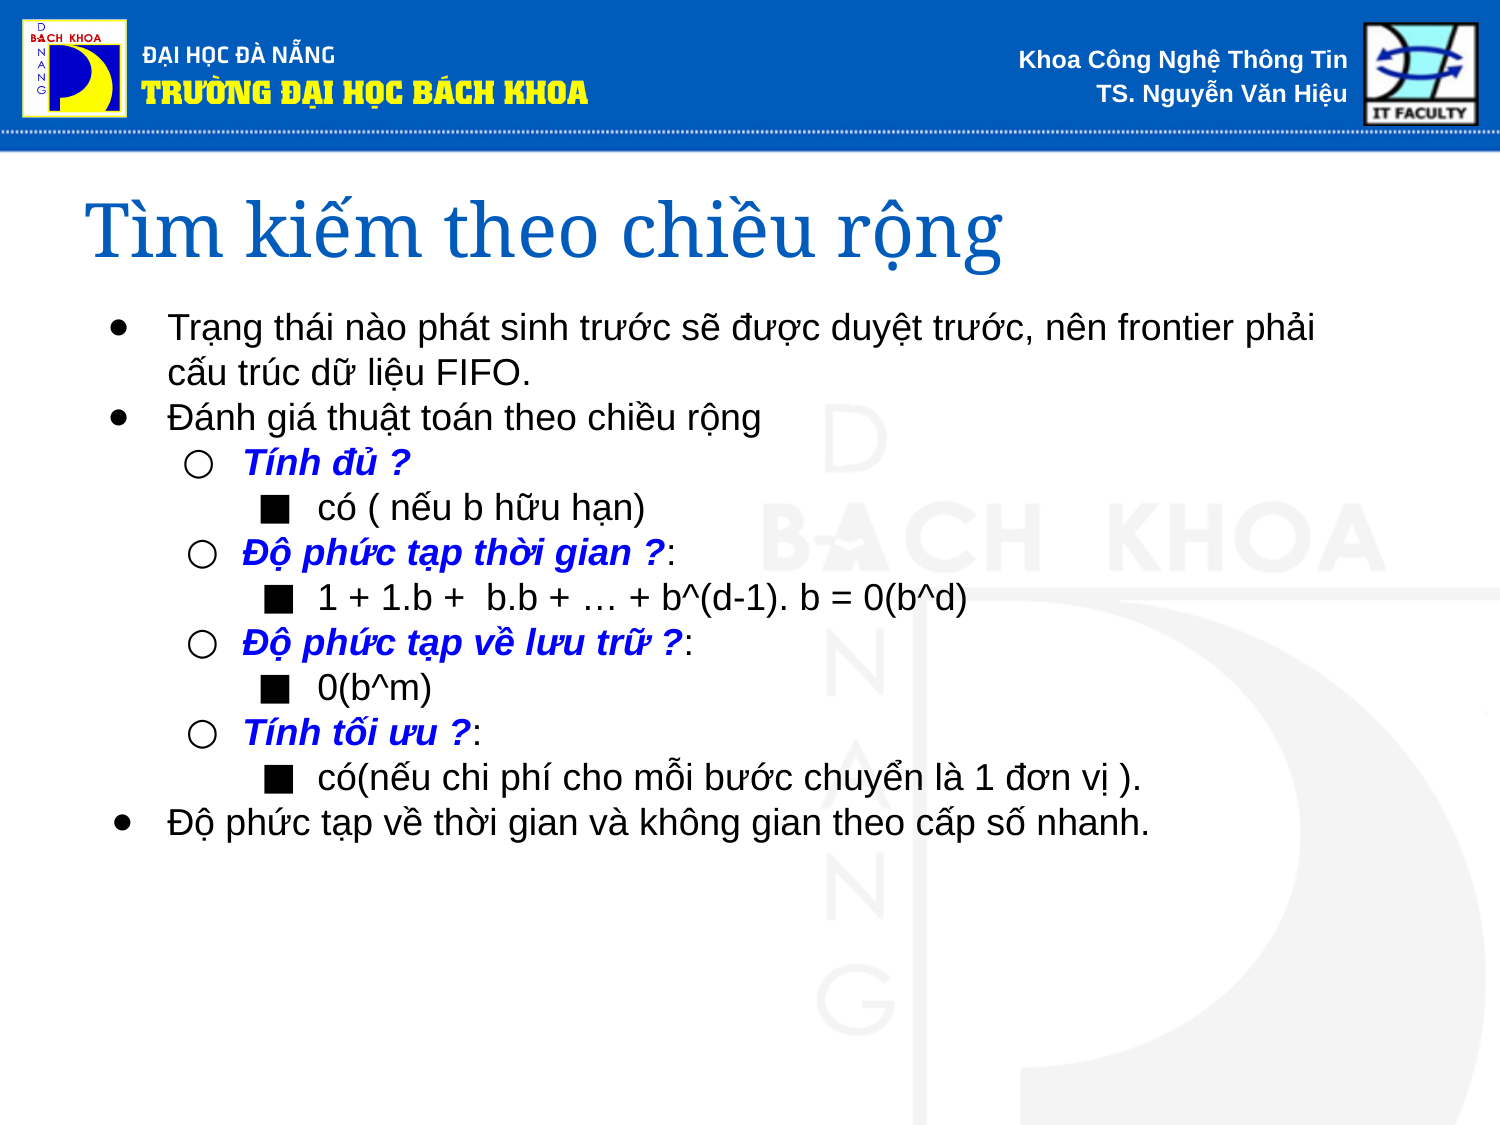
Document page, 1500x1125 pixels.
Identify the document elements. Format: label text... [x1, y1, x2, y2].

list Trạng thái nào phát sinh trước sẽ được duyệt trước, nên frontier phải cấu trúc dữ liệu FIFO. Đánh giá thuật toán theo chiều rộng Tính đủ ? có ( nếu b hữu hạn) Độ phức tạp thời gian ?: 1 + 1.b + b.b + … + b^(d-1). b = 0(b^d) Độ phức tạp về lưu trữ ?: 0(b^m) Tính tối ưu ?: có(nếu chi phí cho mỗi bước chuyển là 1 đơn vị ). Độ phức tạp về thời gian và không gian theo cấp số nhanh. [77, 295, 1377, 1058]
picture [0, 0, 1500, 1125]
title Tìm kiếm theo chiều rộng [69, 164, 1369, 282]
